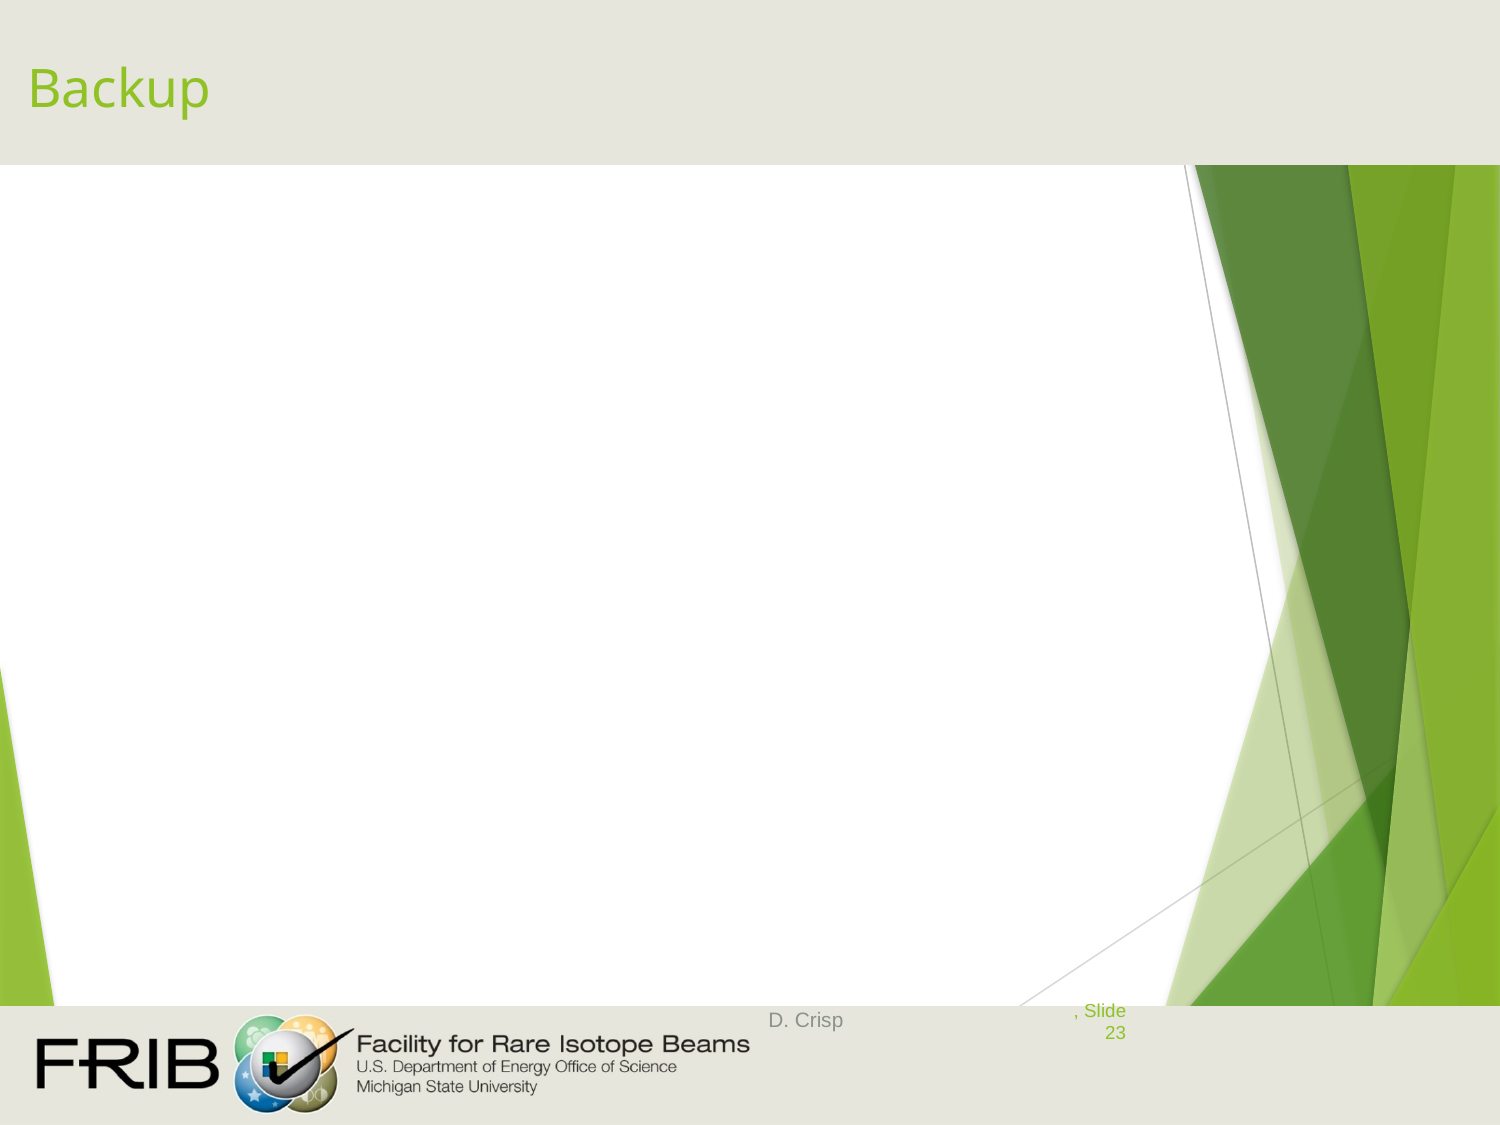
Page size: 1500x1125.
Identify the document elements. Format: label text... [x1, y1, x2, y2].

slide_number , Slide 23 [1057, 991, 1142, 1051]
title Backup [12, 46, 1488, 127]
footer D. Crisp [99, 991, 859, 1051]
picture [0, 0, 1500, 165]
picture [0, 1006, 1500, 1125]
